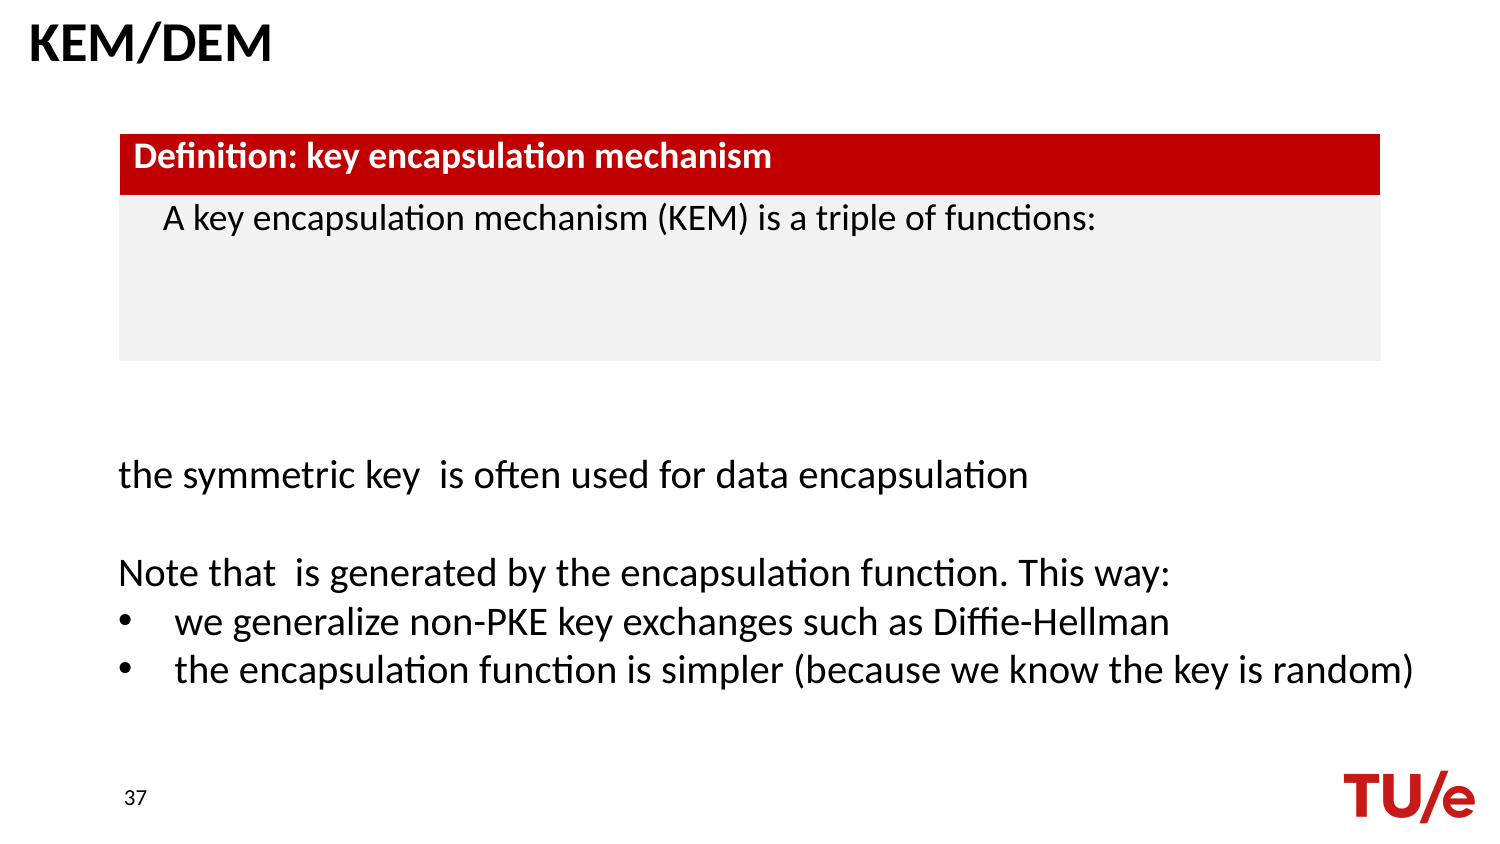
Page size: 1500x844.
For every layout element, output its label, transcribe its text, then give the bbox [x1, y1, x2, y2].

slide_number 37 [0, 749, 1338, 844]
picture [1338, 749, 1500, 844]
title KEM/DEM [0, 0, 1500, 89]
